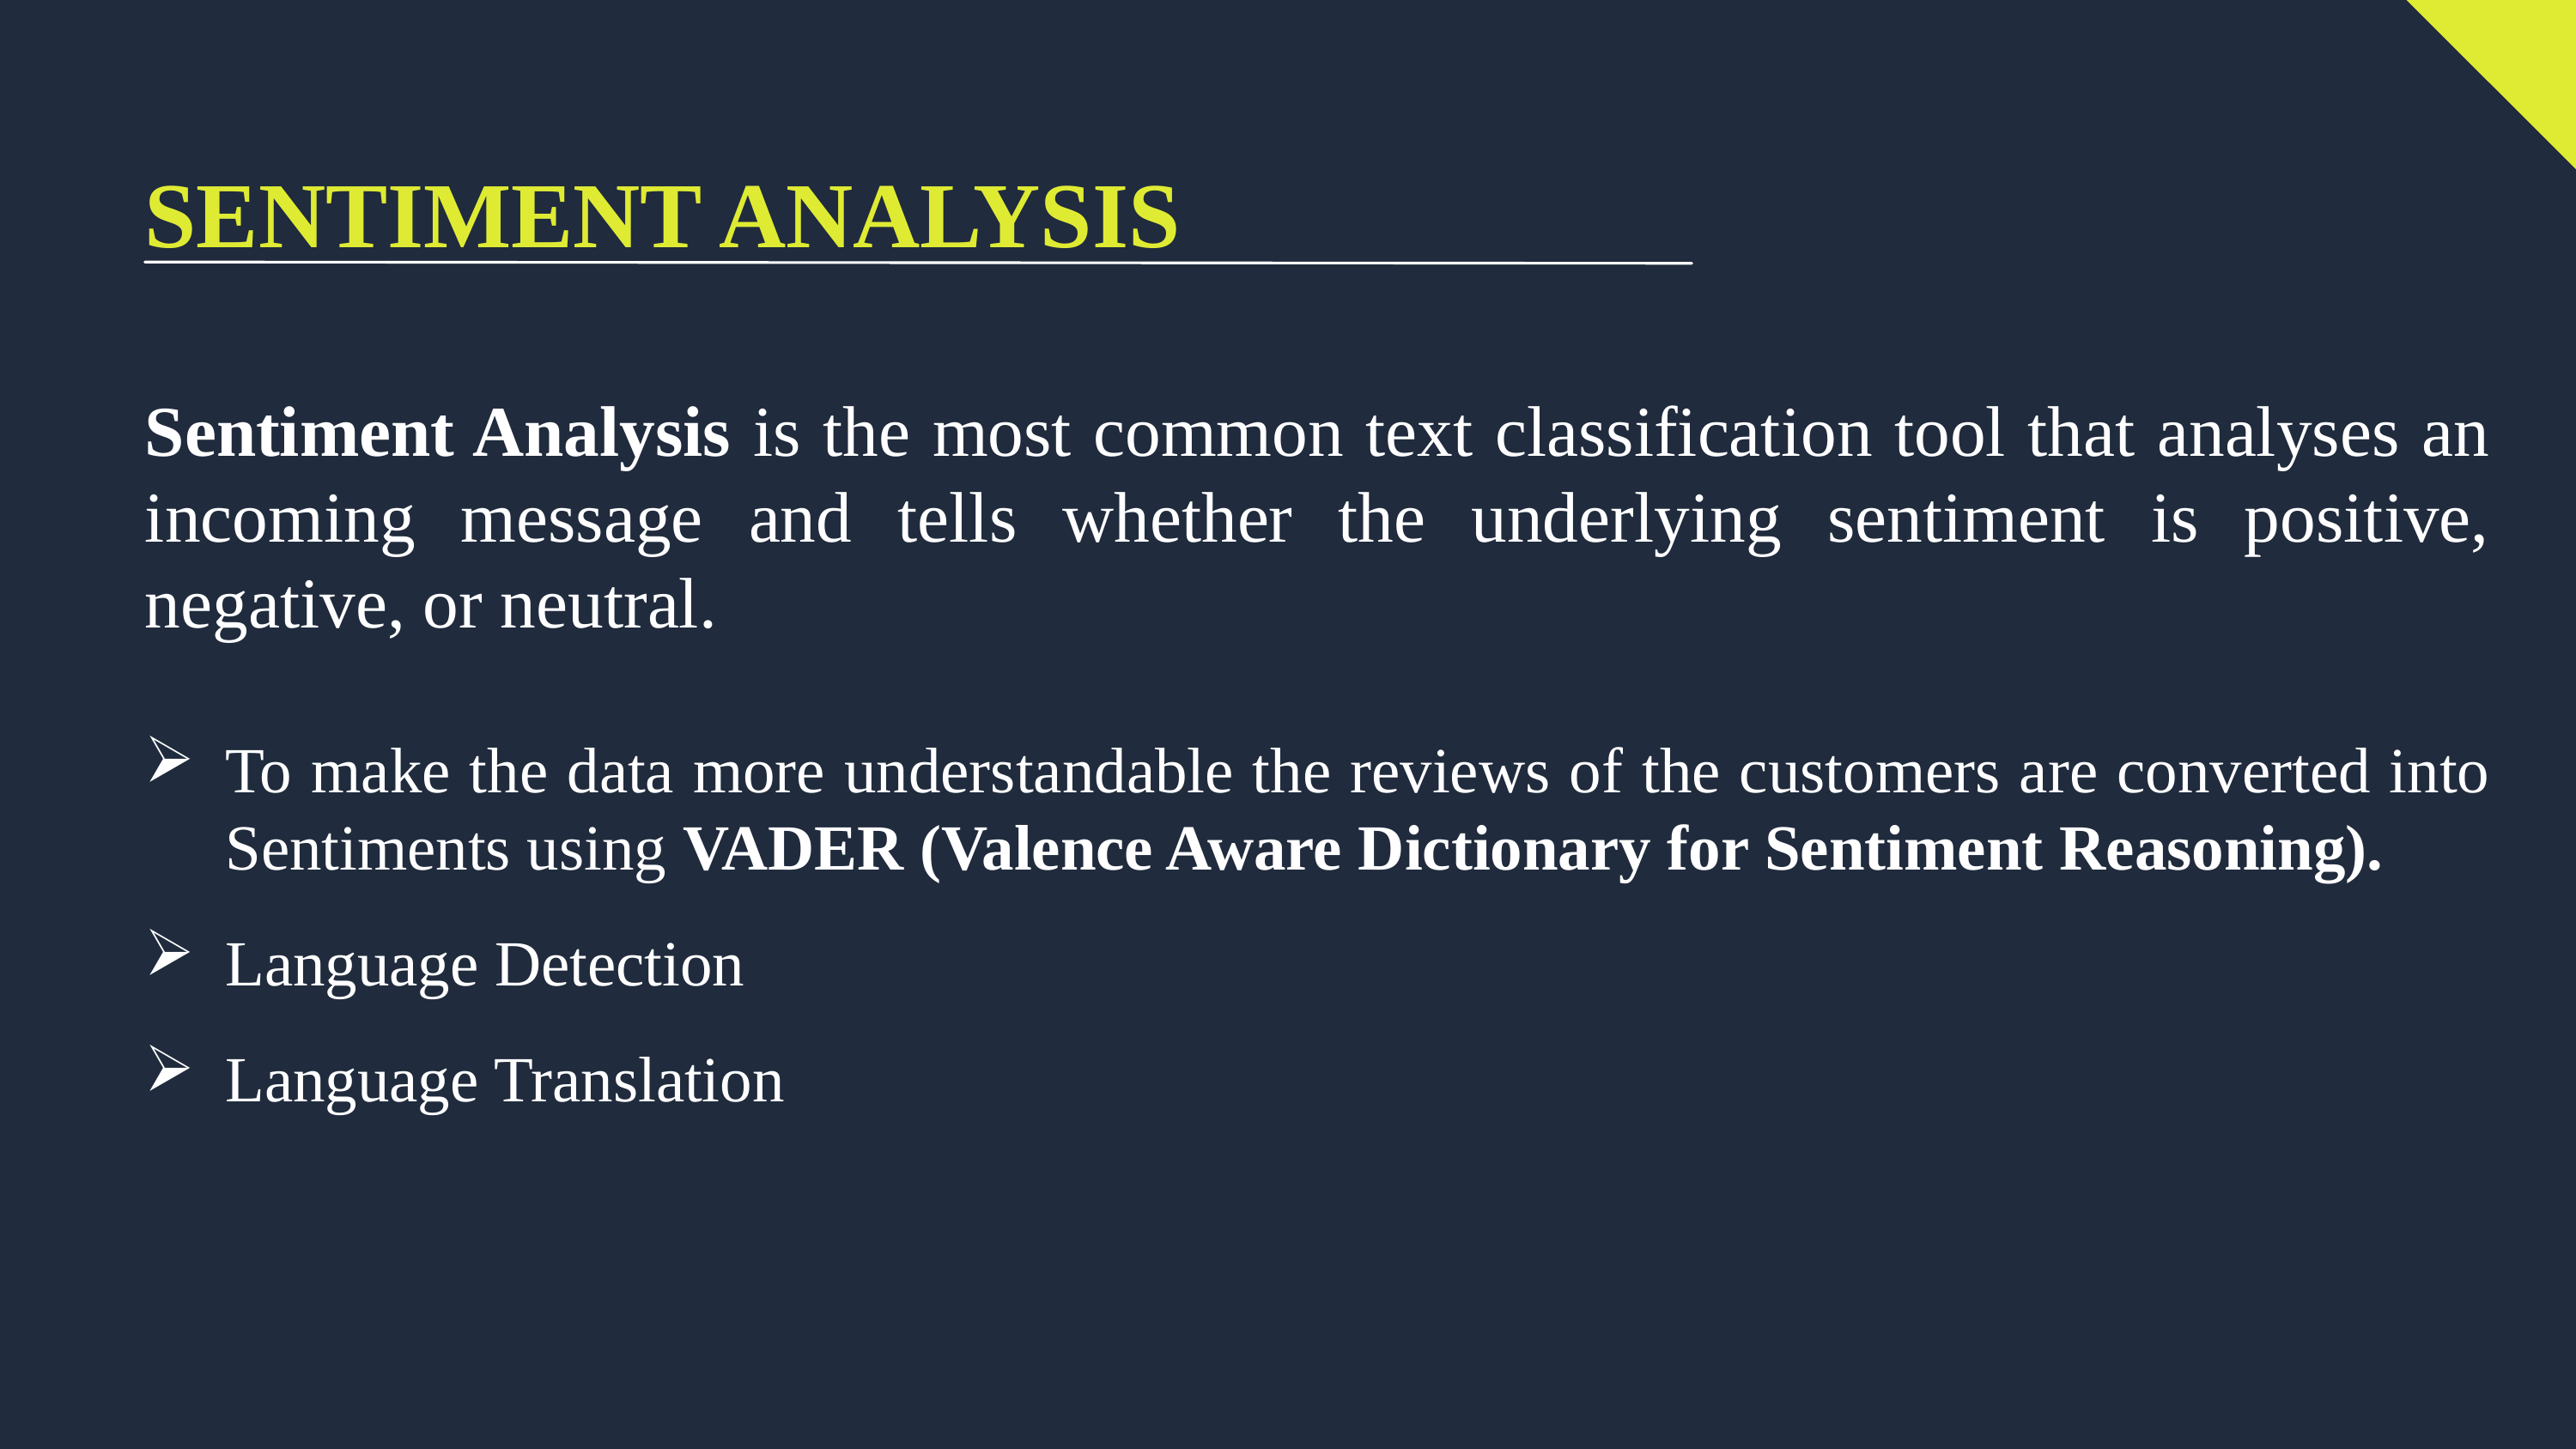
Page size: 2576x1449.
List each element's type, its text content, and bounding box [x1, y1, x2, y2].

text_box Sentiment Analysis is the most common text classification tool that analyses an incoming message and tells whether the underlying sentiment is positive, negative, or neutral. To make the data more understandable the reviews of the customers are converted into Sentiments using VADER (Valence Aware Dictionary for Sentiment Reasoning). Language Detection Language Translation [144, 385, 2493, 1240]
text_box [2406, 0, 2576, 171]
text_box SENTIMENT ANALYSIS [144, 128, 1256, 267]
